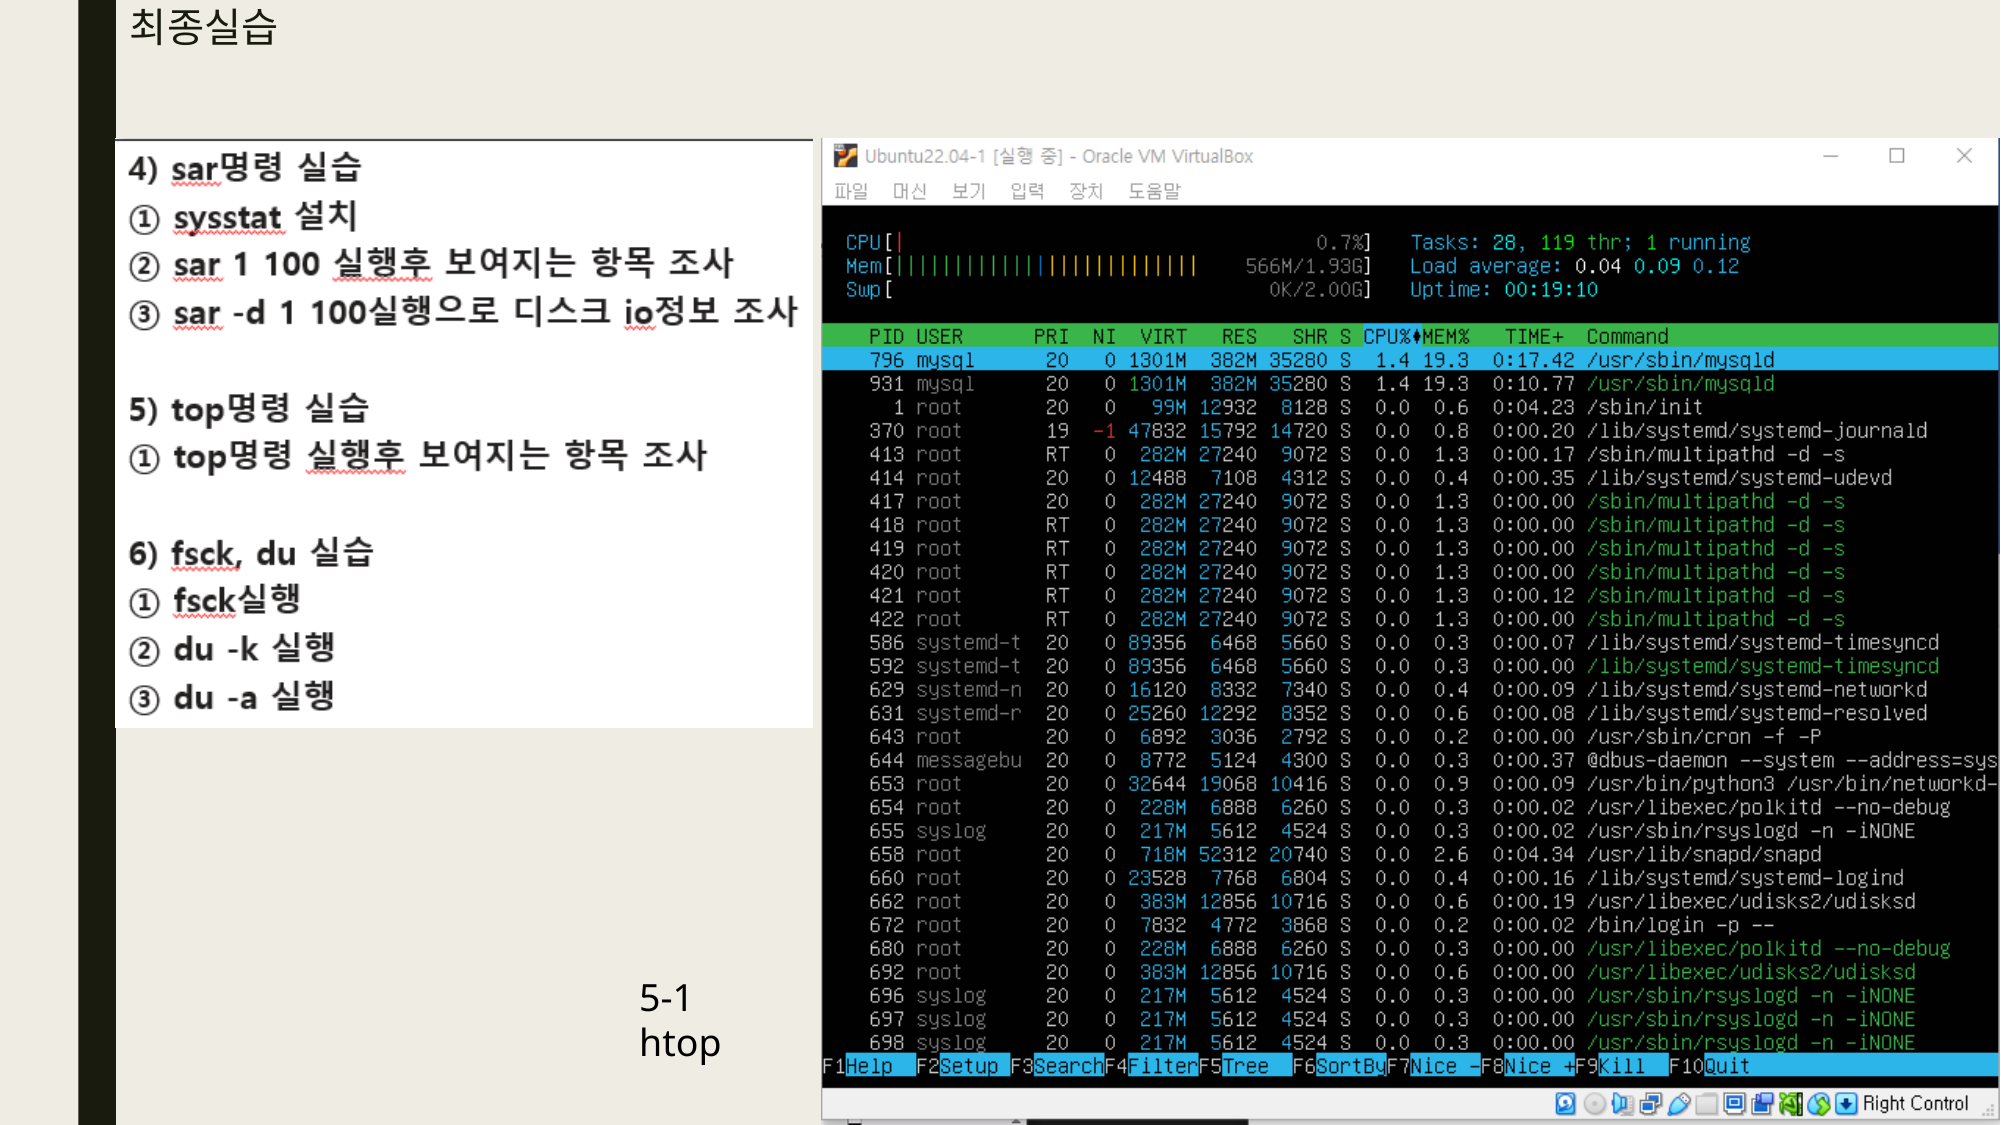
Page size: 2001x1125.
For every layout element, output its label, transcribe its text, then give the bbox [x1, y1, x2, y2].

text_box 5-1 htop [624, 966, 797, 1071]
picture [115, 138, 813, 728]
title 최종실습 [115, 0, 1691, 59]
picture [821, 138, 2000, 1125]
